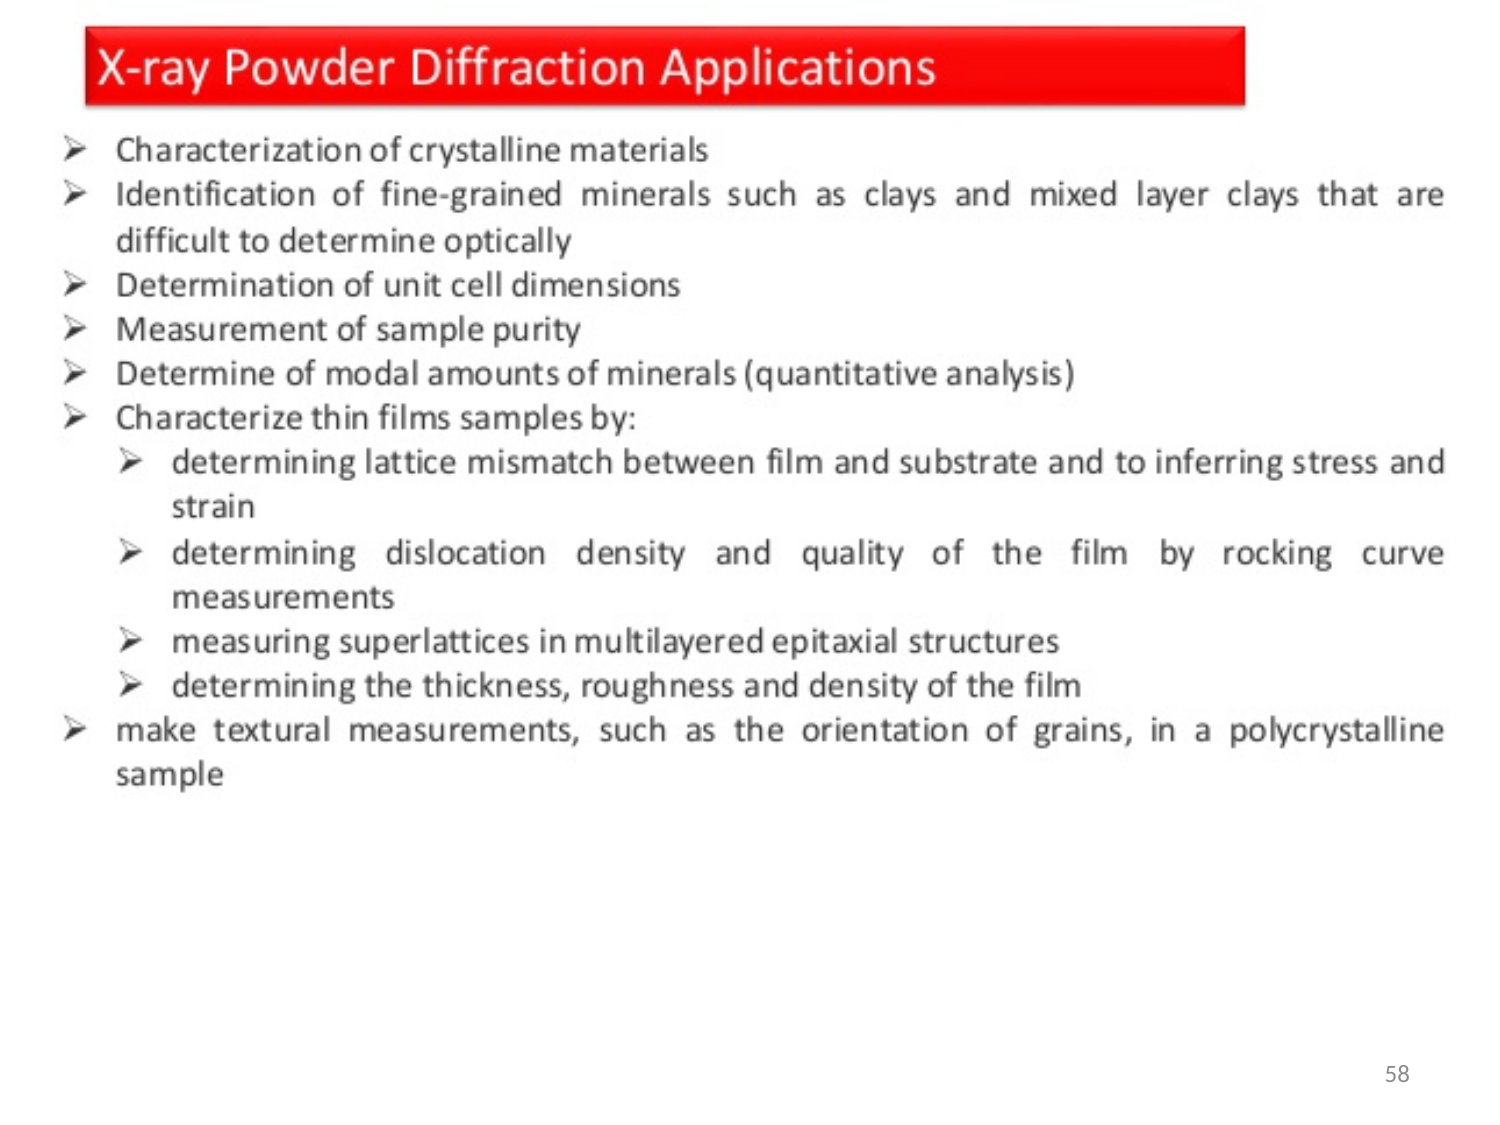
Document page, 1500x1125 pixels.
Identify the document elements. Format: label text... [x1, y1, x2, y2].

slide_number 58 [1074, 1042, 1425, 1103]
picture [0, 0, 1483, 835]
